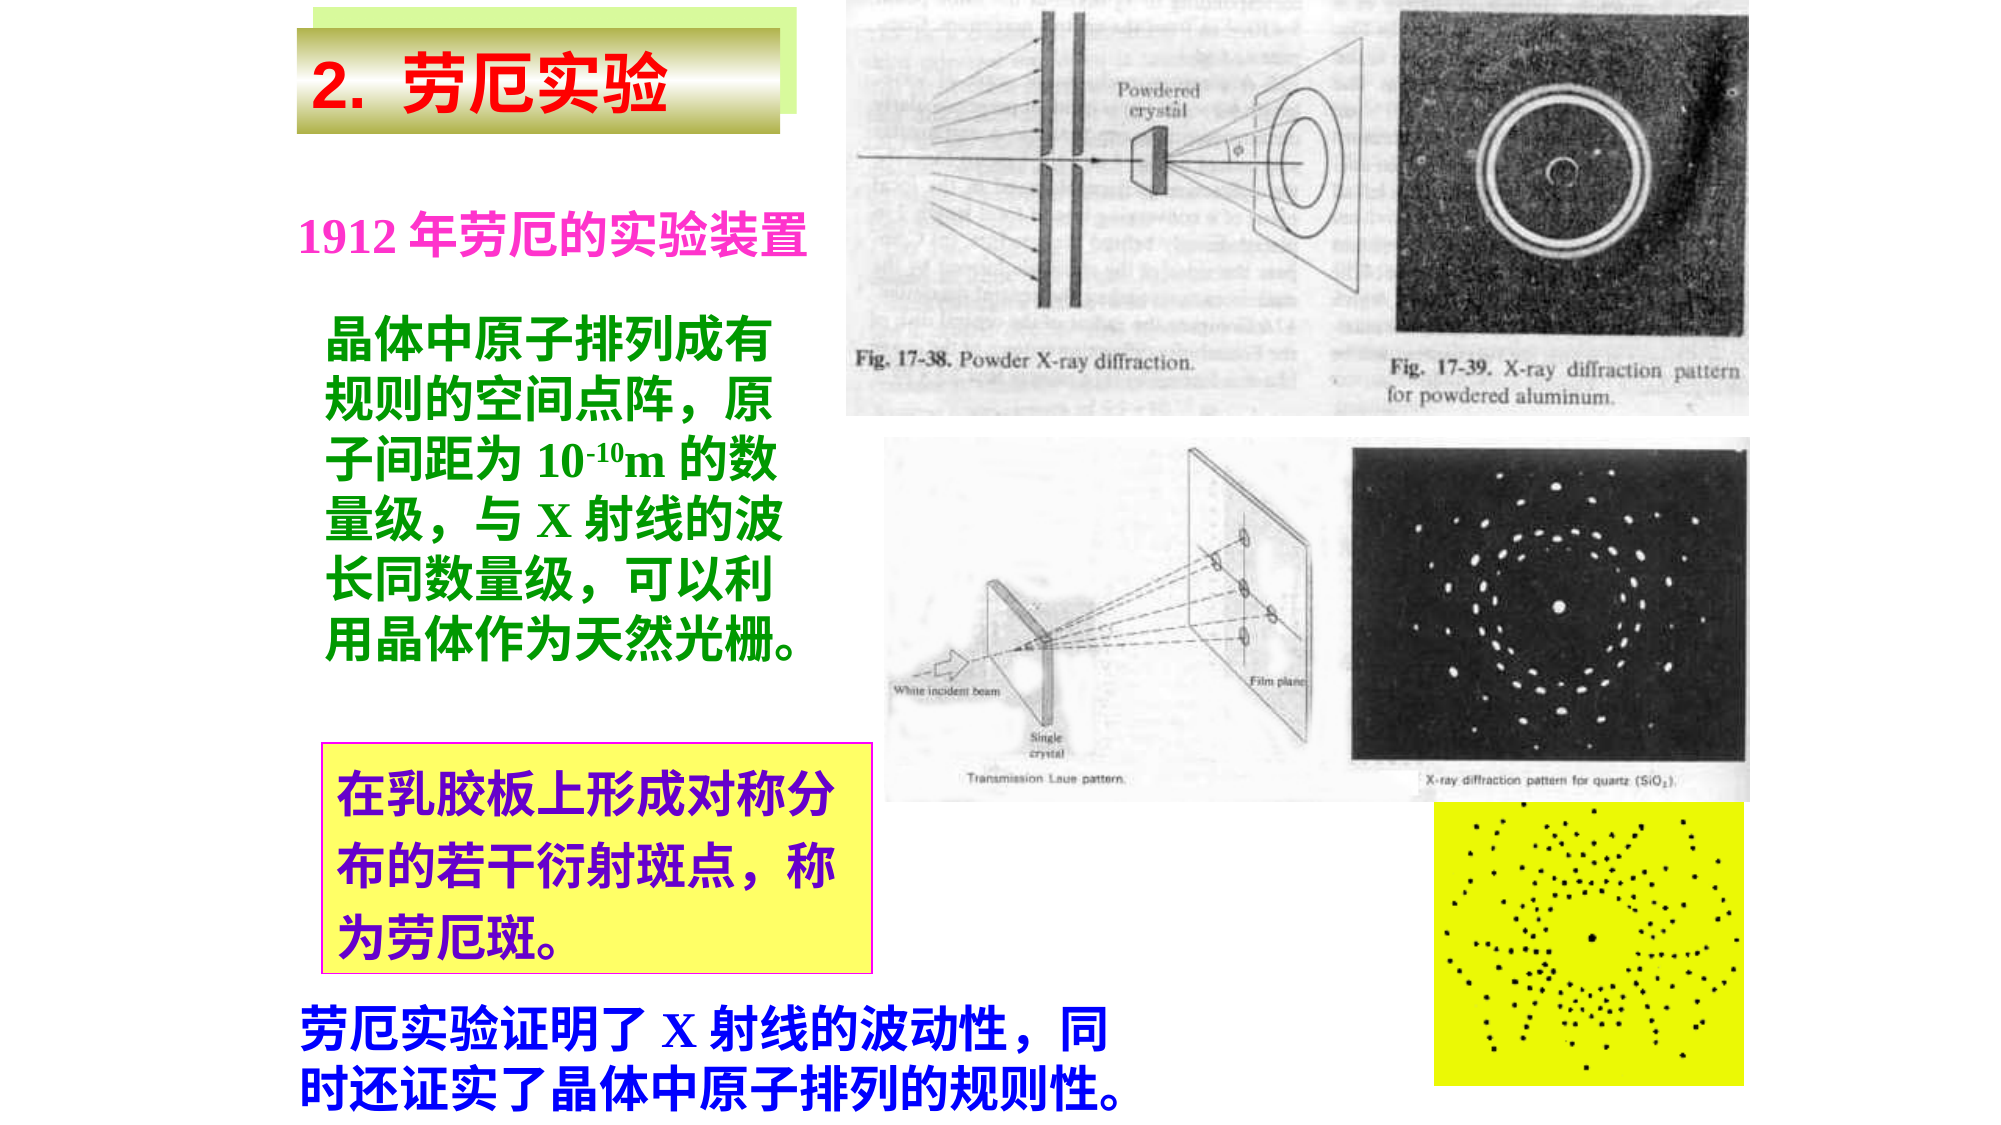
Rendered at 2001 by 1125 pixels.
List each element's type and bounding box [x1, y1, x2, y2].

text_box [309, 299, 835, 675]
picture [884, 437, 1750, 1086]
text_box [282, 195, 824, 271]
text_box [284, 990, 1160, 1125]
text_box [296, 28, 781, 134]
text_box [321, 742, 872, 974]
picture [846, 0, 1749, 416]
